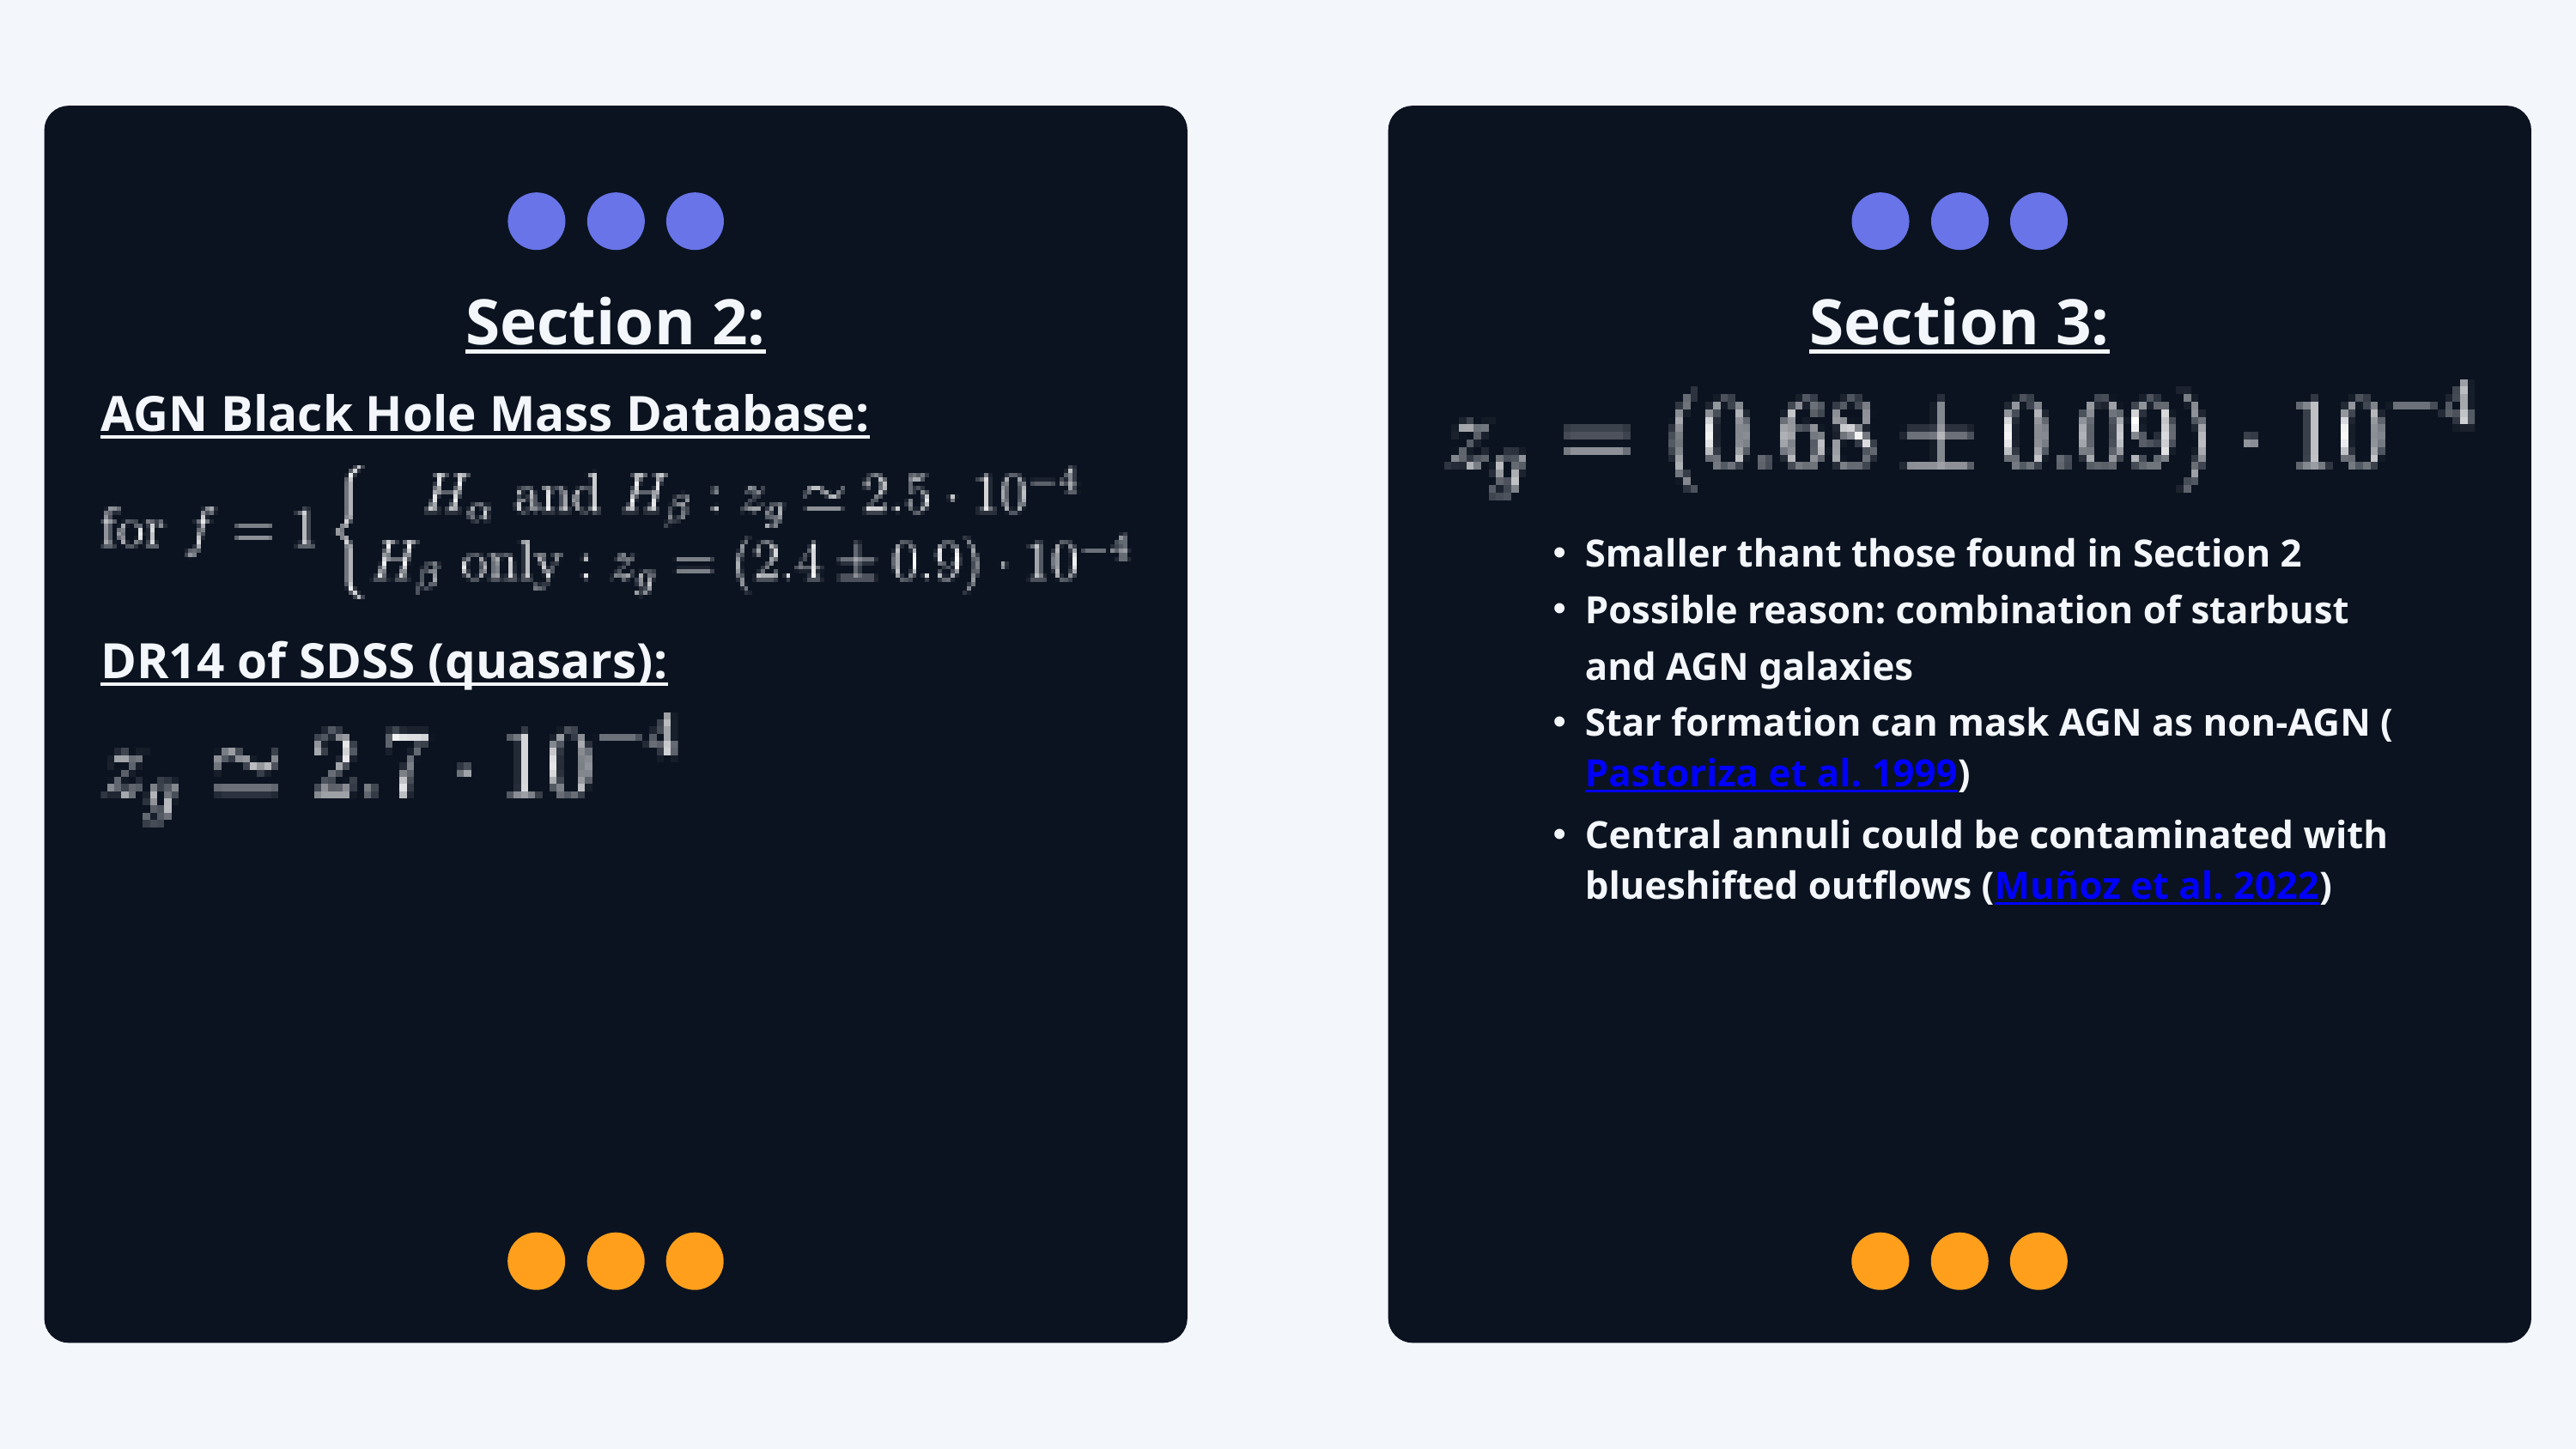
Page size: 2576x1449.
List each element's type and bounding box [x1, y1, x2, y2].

text_box [665, 191, 725, 251]
text_box [1930, 1232, 1989, 1290]
text_box [507, 191, 566, 251]
text_box [586, 1232, 645, 1290]
text_box [2009, 1232, 2069, 1290]
text_box [44, 105, 1188, 1343]
text_box [586, 191, 646, 251]
text_box [2009, 191, 2069, 251]
text_box [1930, 191, 1990, 251]
text_box [665, 1232, 724, 1290]
text_box [1851, 191, 1910, 251]
text_box [507, 1232, 566, 1290]
text_box [1388, 105, 2532, 1343]
text_box [1851, 1232, 1910, 1290]
